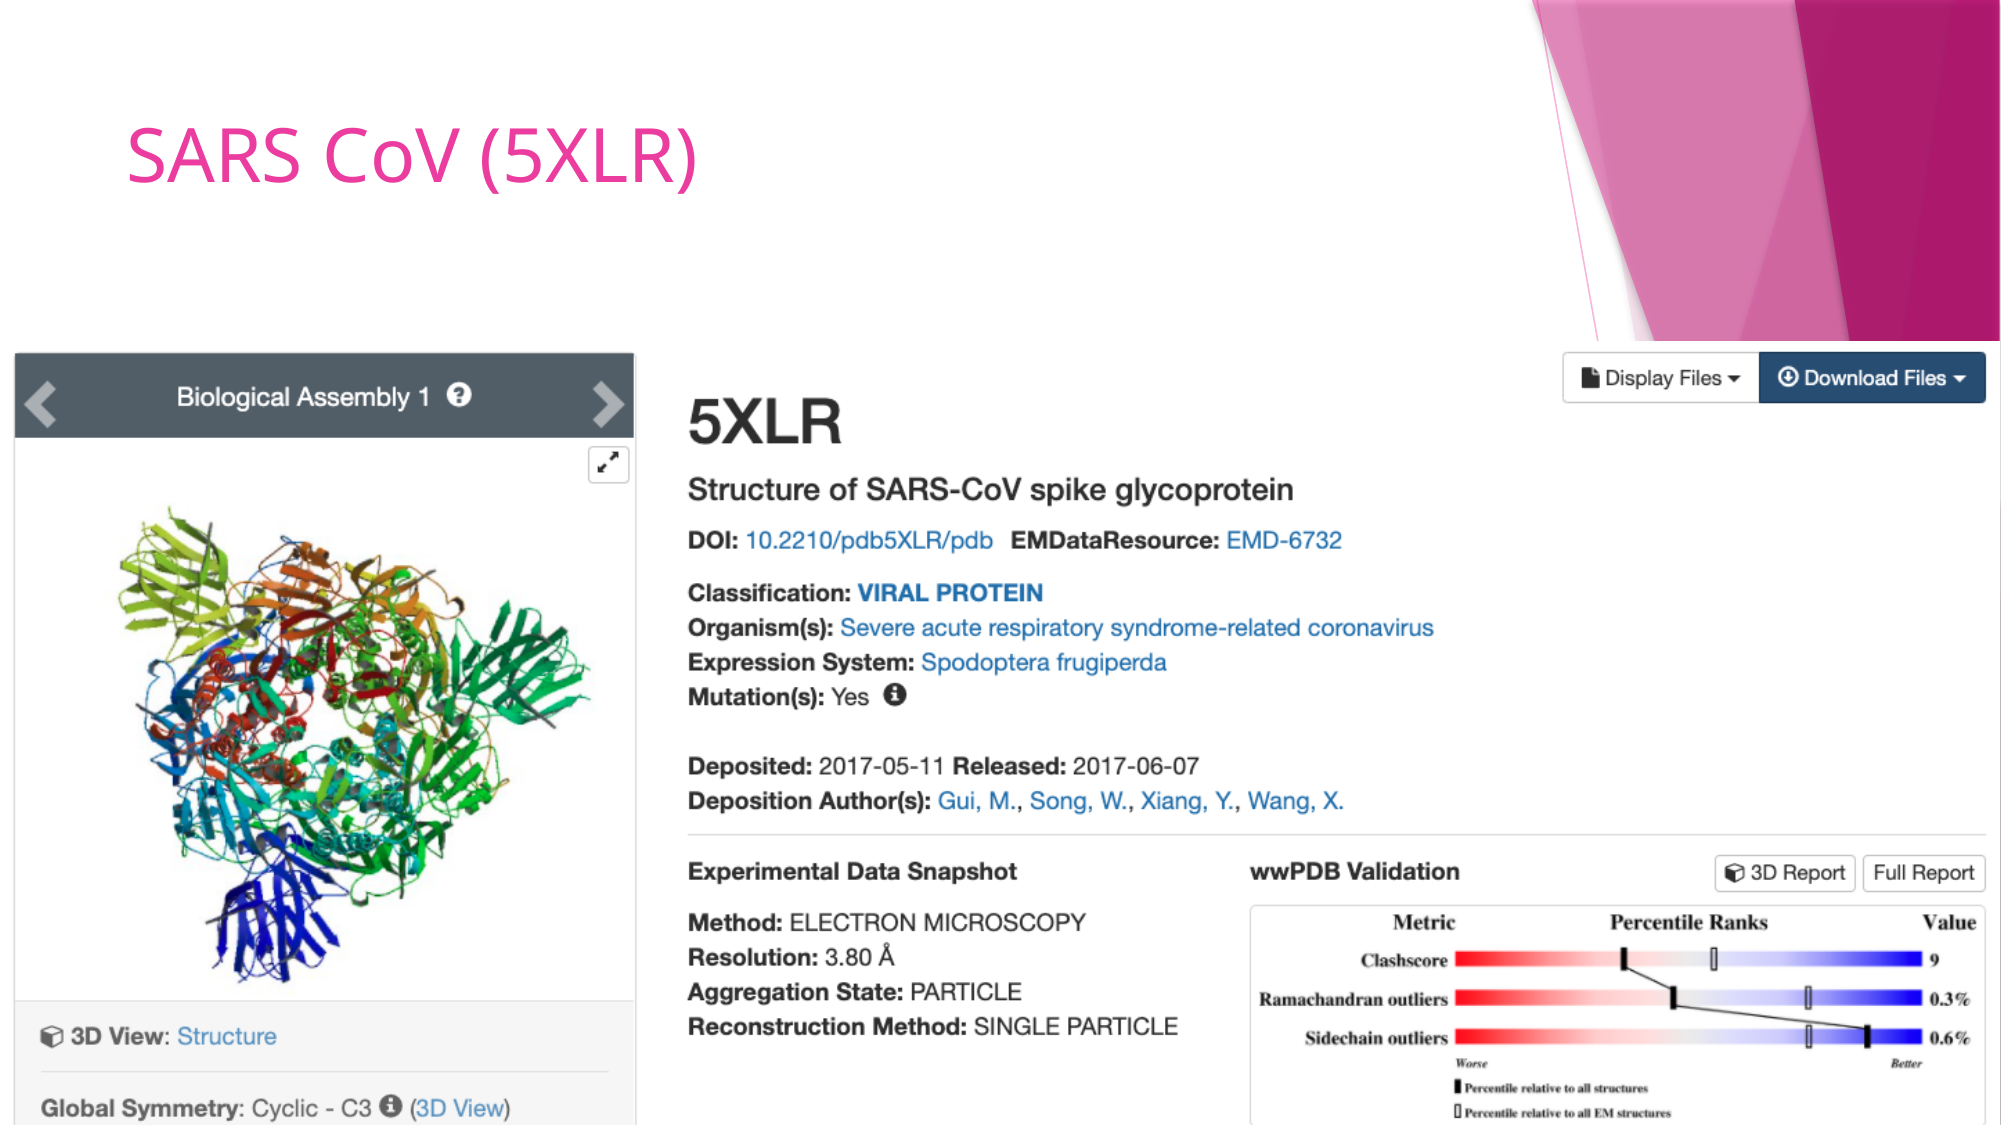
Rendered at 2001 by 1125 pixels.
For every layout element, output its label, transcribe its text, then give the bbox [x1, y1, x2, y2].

picture [0, 340, 2000, 1125]
title SARS CoV (5XLR) [111, 99, 1522, 317]
